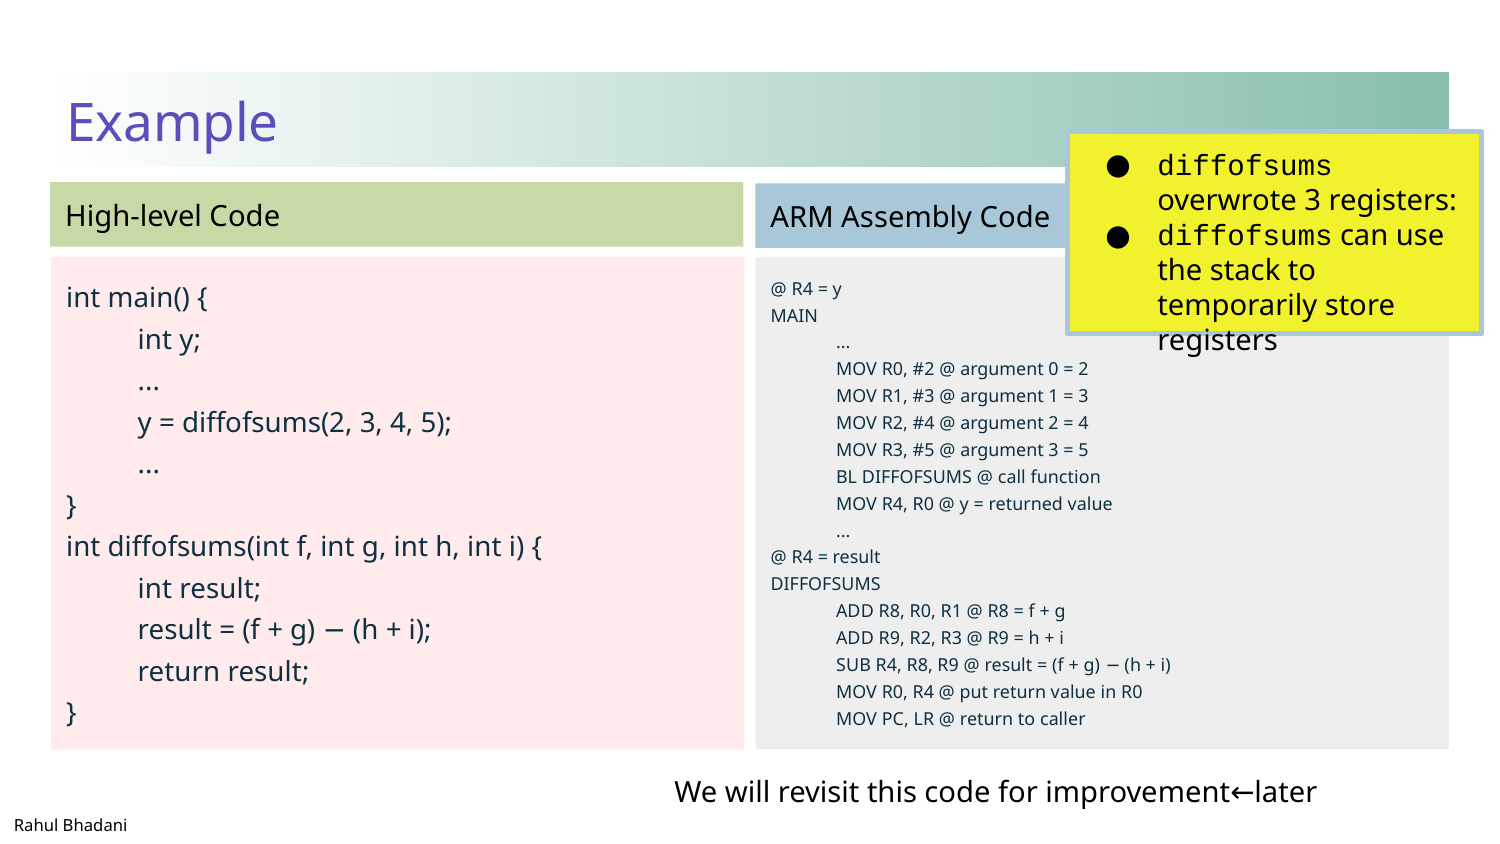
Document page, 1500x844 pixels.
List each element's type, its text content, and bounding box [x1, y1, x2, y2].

title Example [51, 72, 1449, 167]
text_box We will revisit this code for improvement←later [659, 758, 1393, 836]
list @ R4 = y MAIN ... MOV R0, #2 @ argument 0 = 2 MOV R1, #3 @ argument 1 = 3 MOV R2, #4 @ argument 2 = 4 MOV R3, #5 @ argument 3 = 5 BL DIFFOFSUMS @ call function MOV R4, R0 @ y = returned value ... @ R4 = result DIFFOFSUMS ADD R8, R0, R1 @ R8 = f + g ADD R9, R2, R3 @ R9 = h + i SUB R4, R8, R9 @ result = (f + g) − (h + i) MOV R0, R4 @ put return value in R0 MOV PC, LR @ return to caller [755, 256, 1449, 750]
text_box diffofsums overwrote 3 registers: diffofsums can use the stack to temporarily store registers [1067, 131, 1482, 334]
list int main() { int y; ... y = diffofsums(2, 3, 4, 5); ... } int diffofsums(int f, int g, int h, int i) { int result; result = (f + g) − (h + i); return result; } [51, 256, 745, 750]
